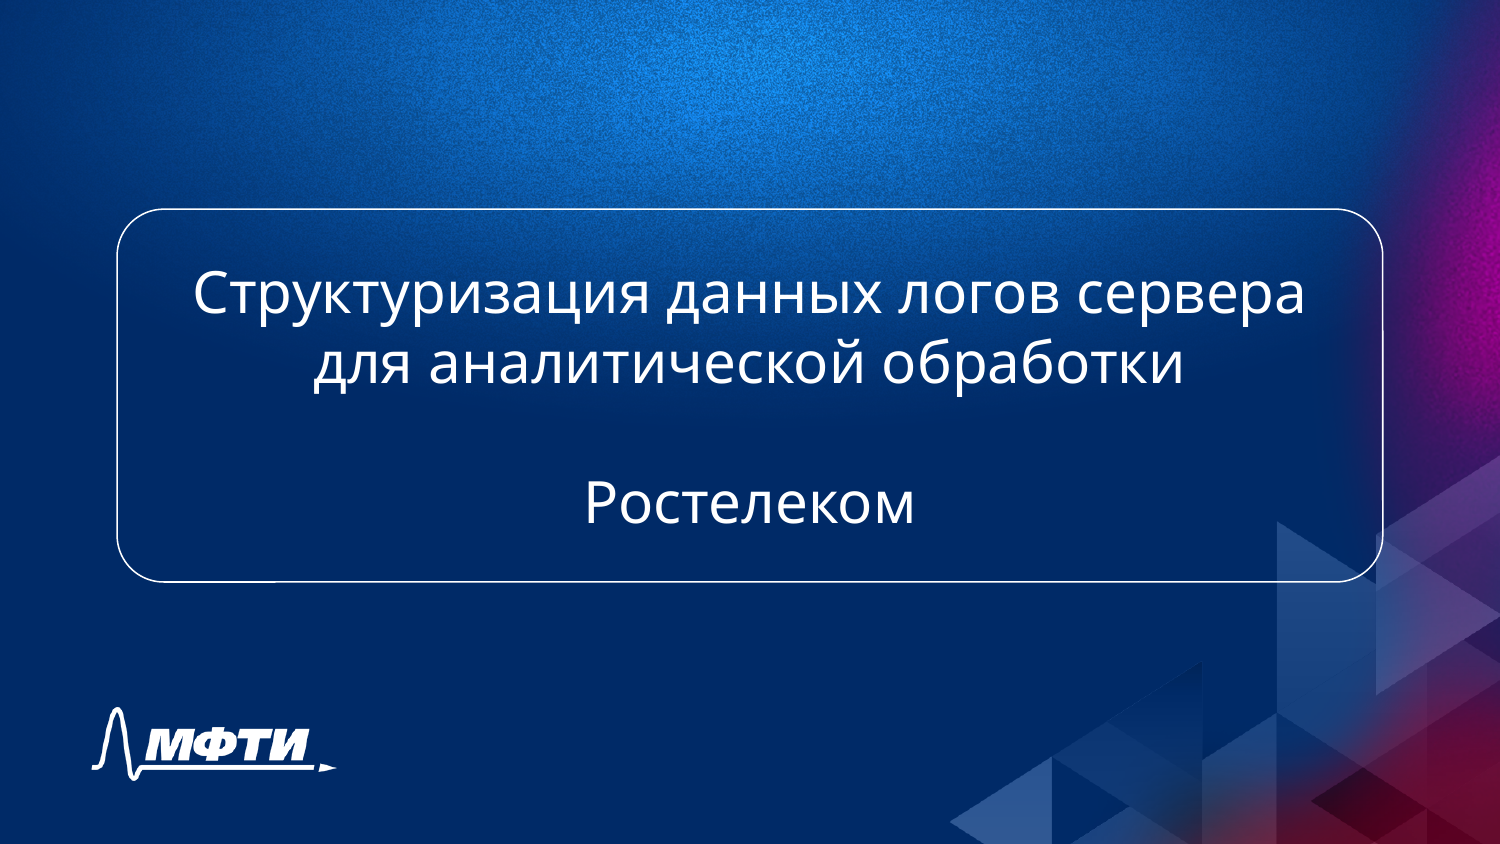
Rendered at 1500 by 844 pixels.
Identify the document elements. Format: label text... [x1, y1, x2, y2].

text_box Структуризация данных логов сервера для аналитической обработки Ростелеком [117, 209, 1383, 582]
picture [0, 0, 1500, 844]
